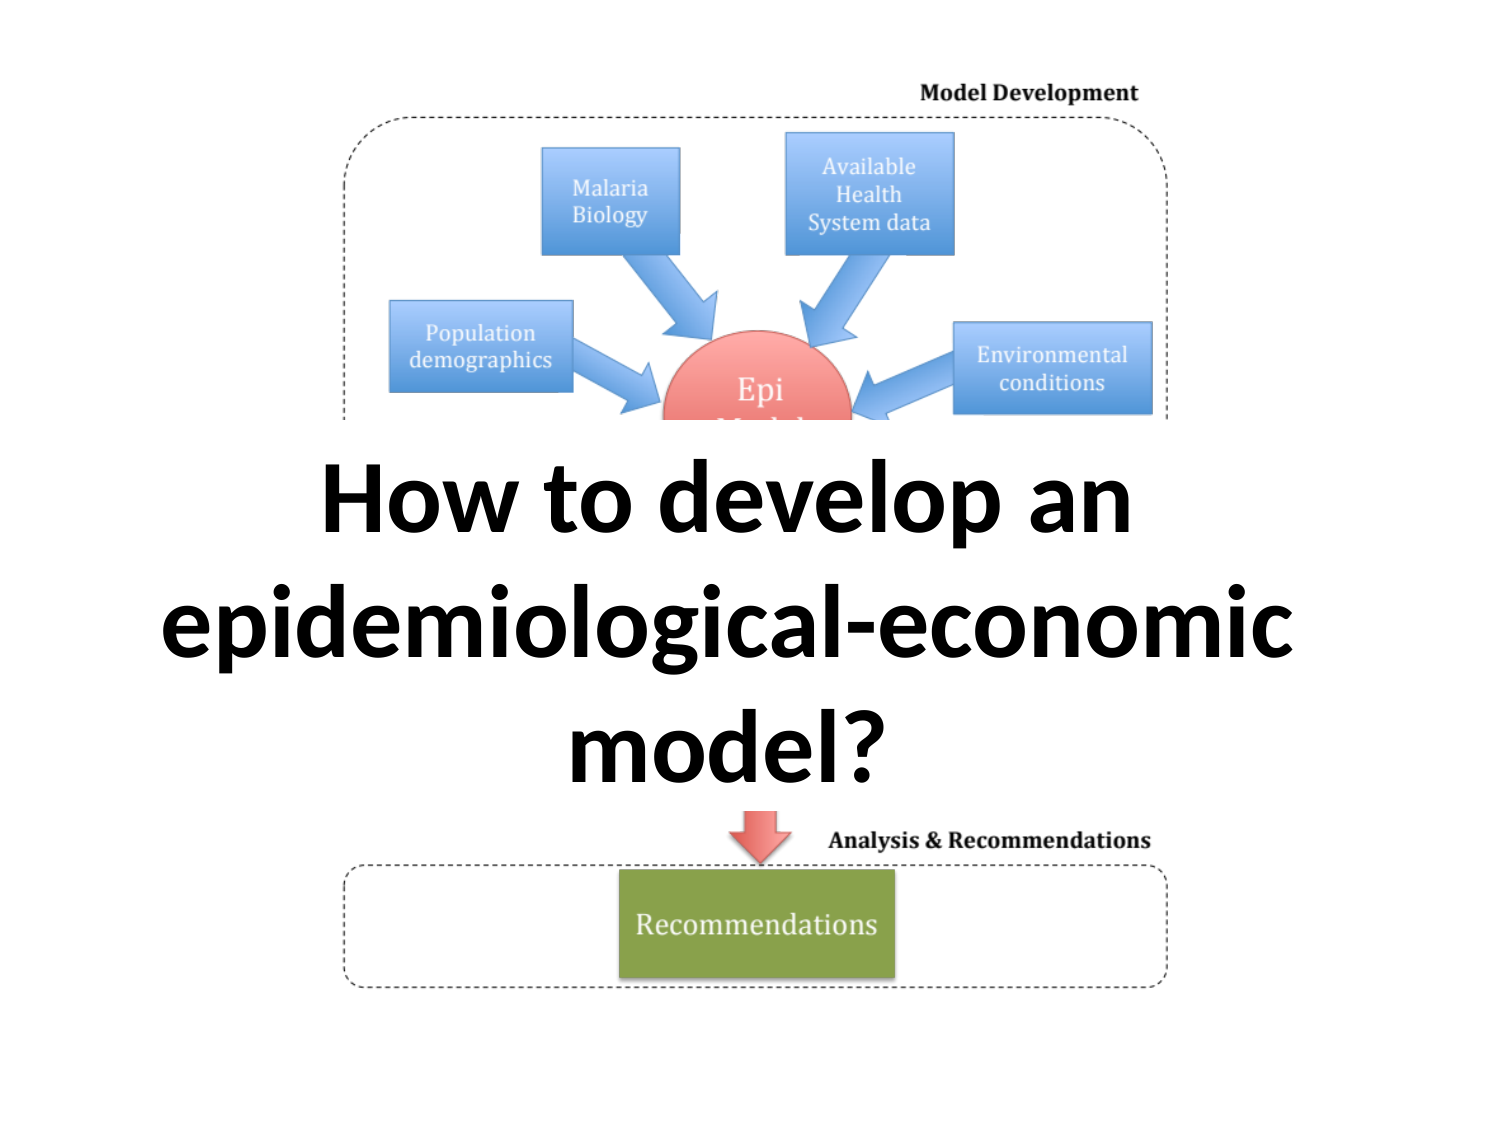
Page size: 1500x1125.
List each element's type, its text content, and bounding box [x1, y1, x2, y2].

text_box How to develop an epidemiological-economic model? [67, 420, 316, 811]
picture [316, 75, 1184, 1004]
text_box How to develop an epidemiological-economic model? [1184, 420, 1389, 811]
